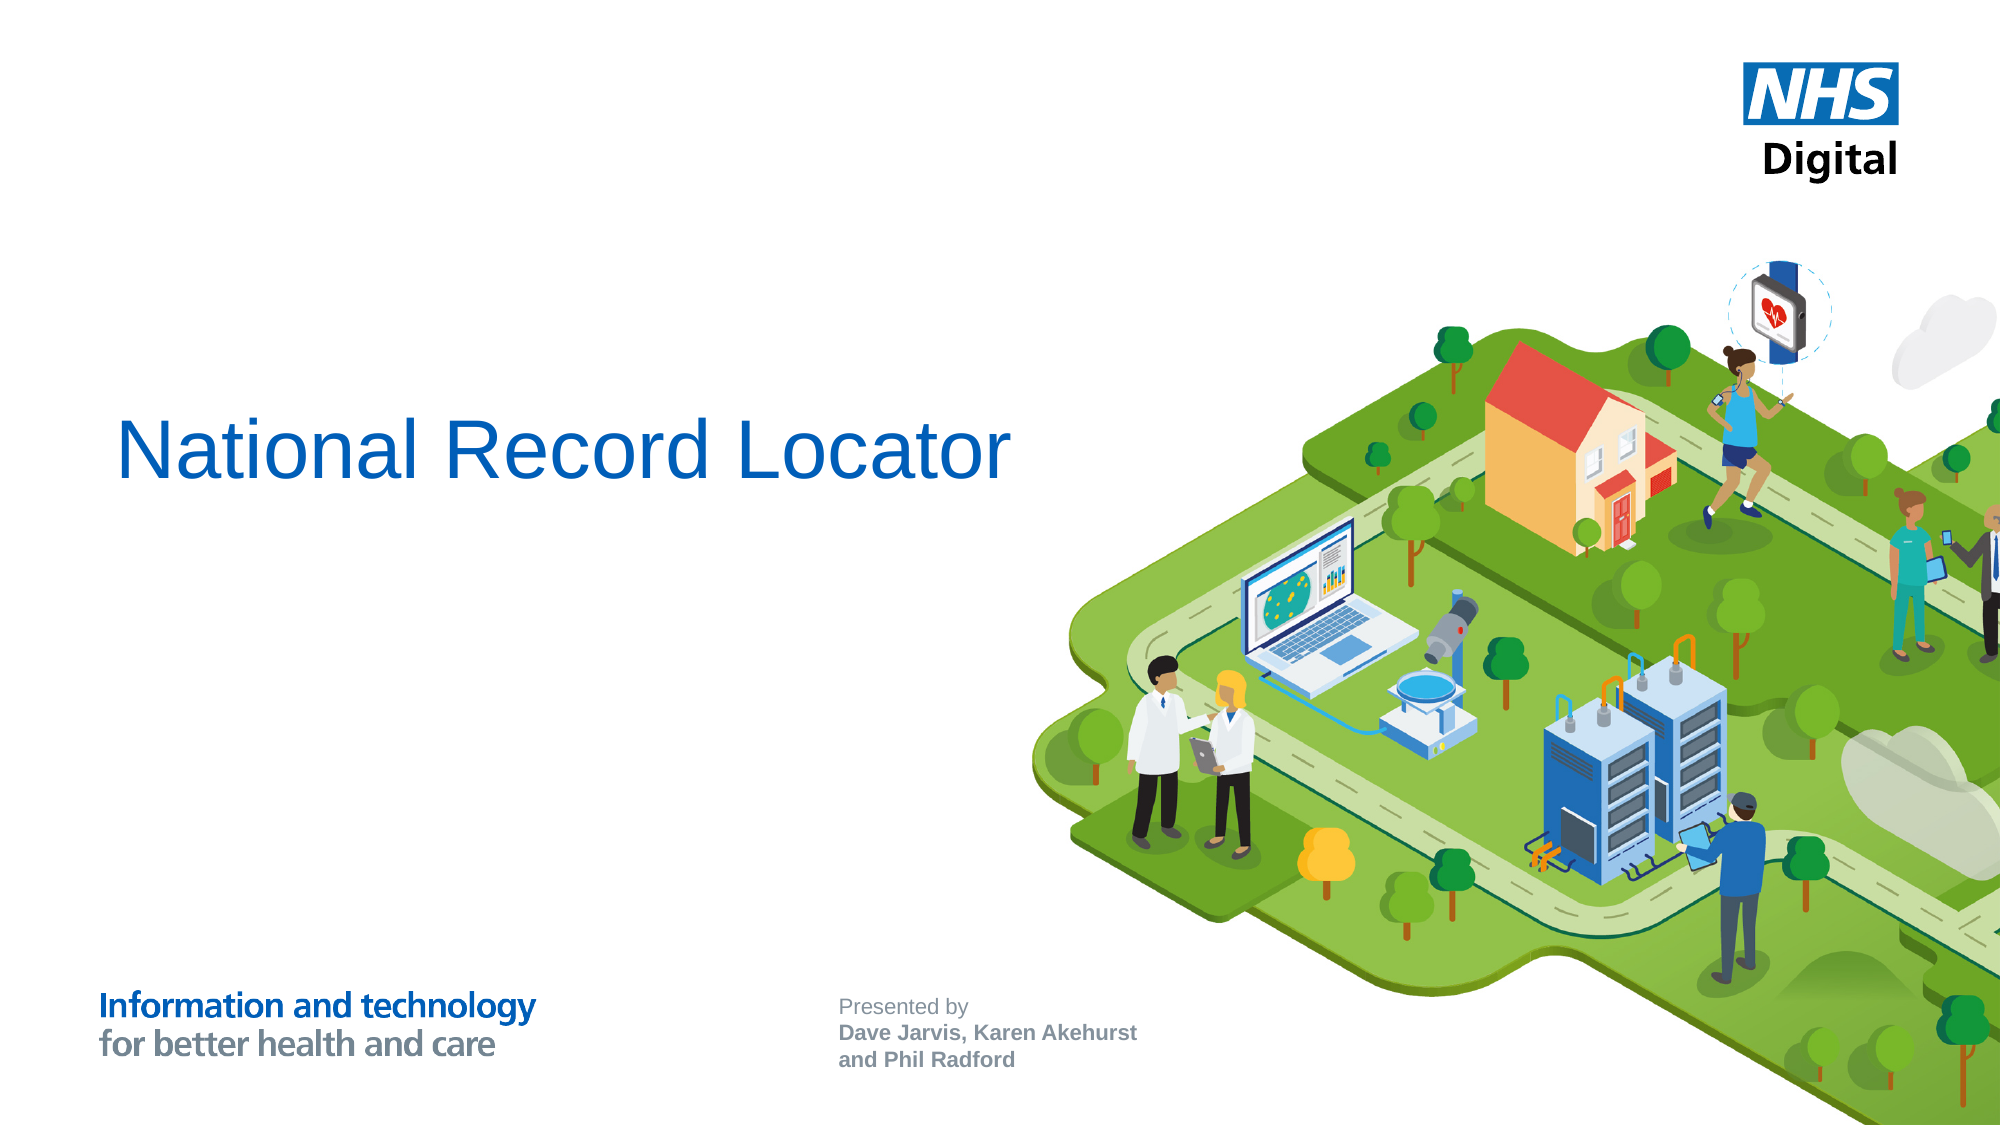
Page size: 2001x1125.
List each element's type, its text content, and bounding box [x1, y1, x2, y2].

picture [1032, 236, 2000, 1125]
picture [92, 981, 543, 1069]
title National Record Locator [100, 164, 1757, 503]
list Presented by Dave Jarvis, Karen Akehurst and Phil Radford [823, 984, 1176, 1080]
